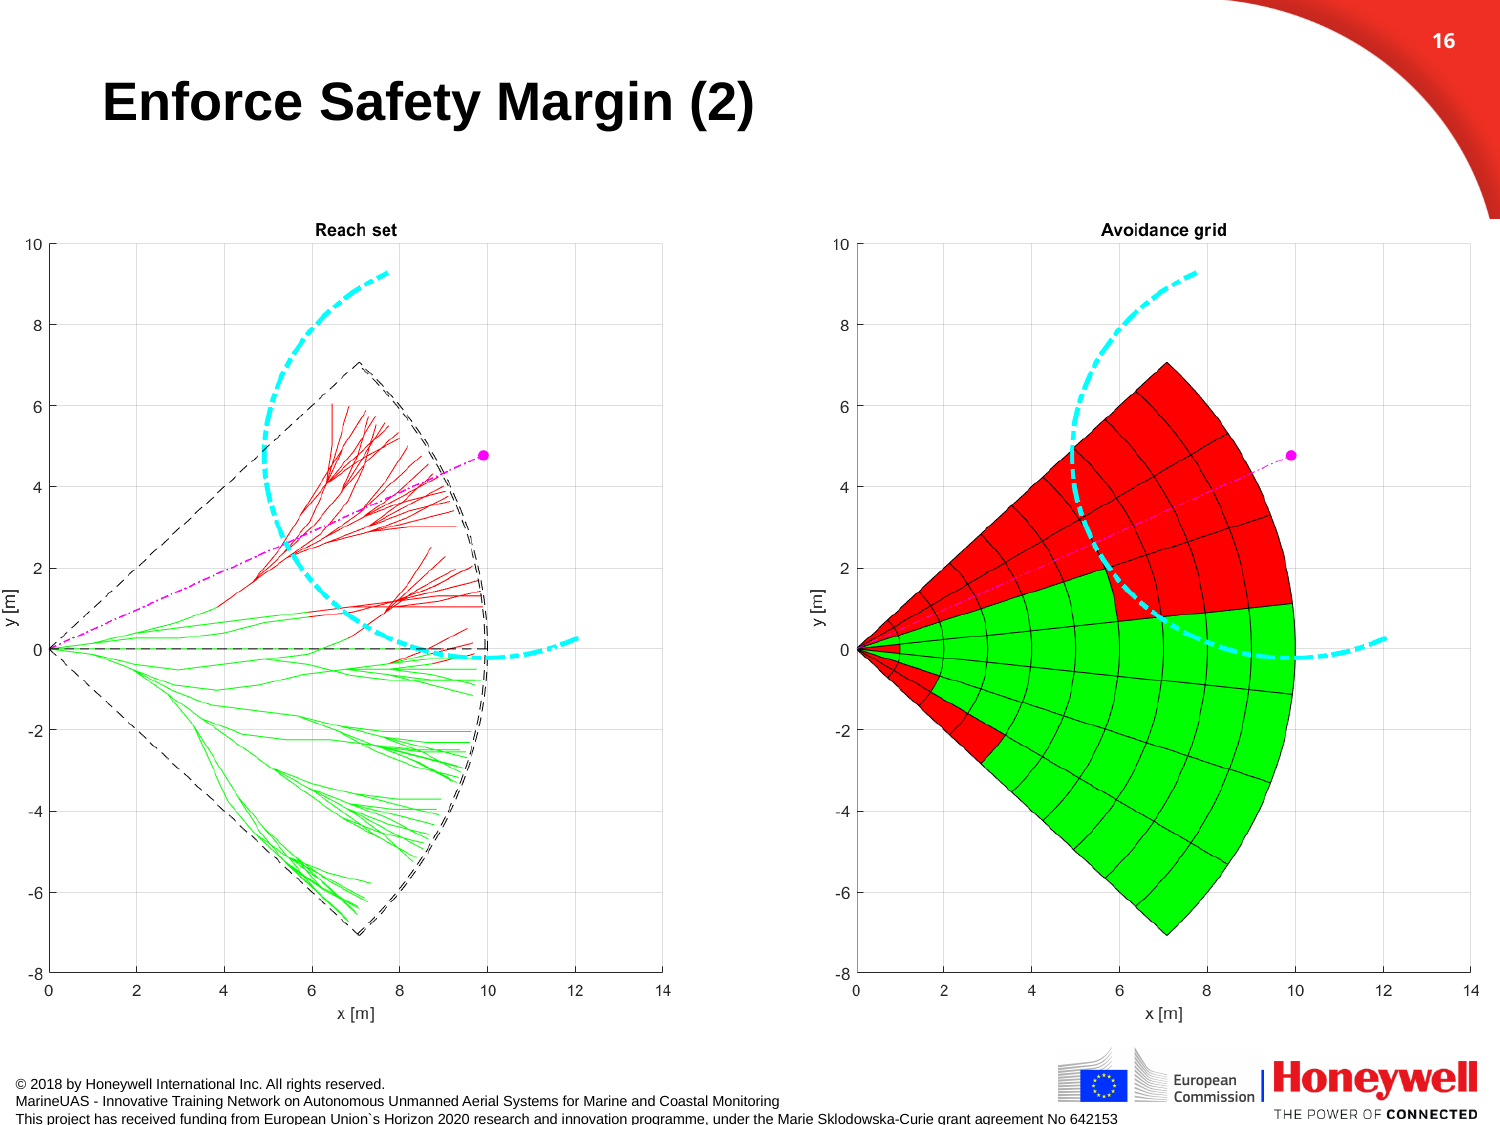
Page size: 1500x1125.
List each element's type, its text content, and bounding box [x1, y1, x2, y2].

slide_number 15 [1416, 0, 1500, 83]
picture [1274, 1061, 1477, 1119]
picture [0, 0, 1500, 1033]
title Enforce Safety Margin (2) [86, 58, 1347, 141]
picture [1058, 1047, 1264, 1102]
